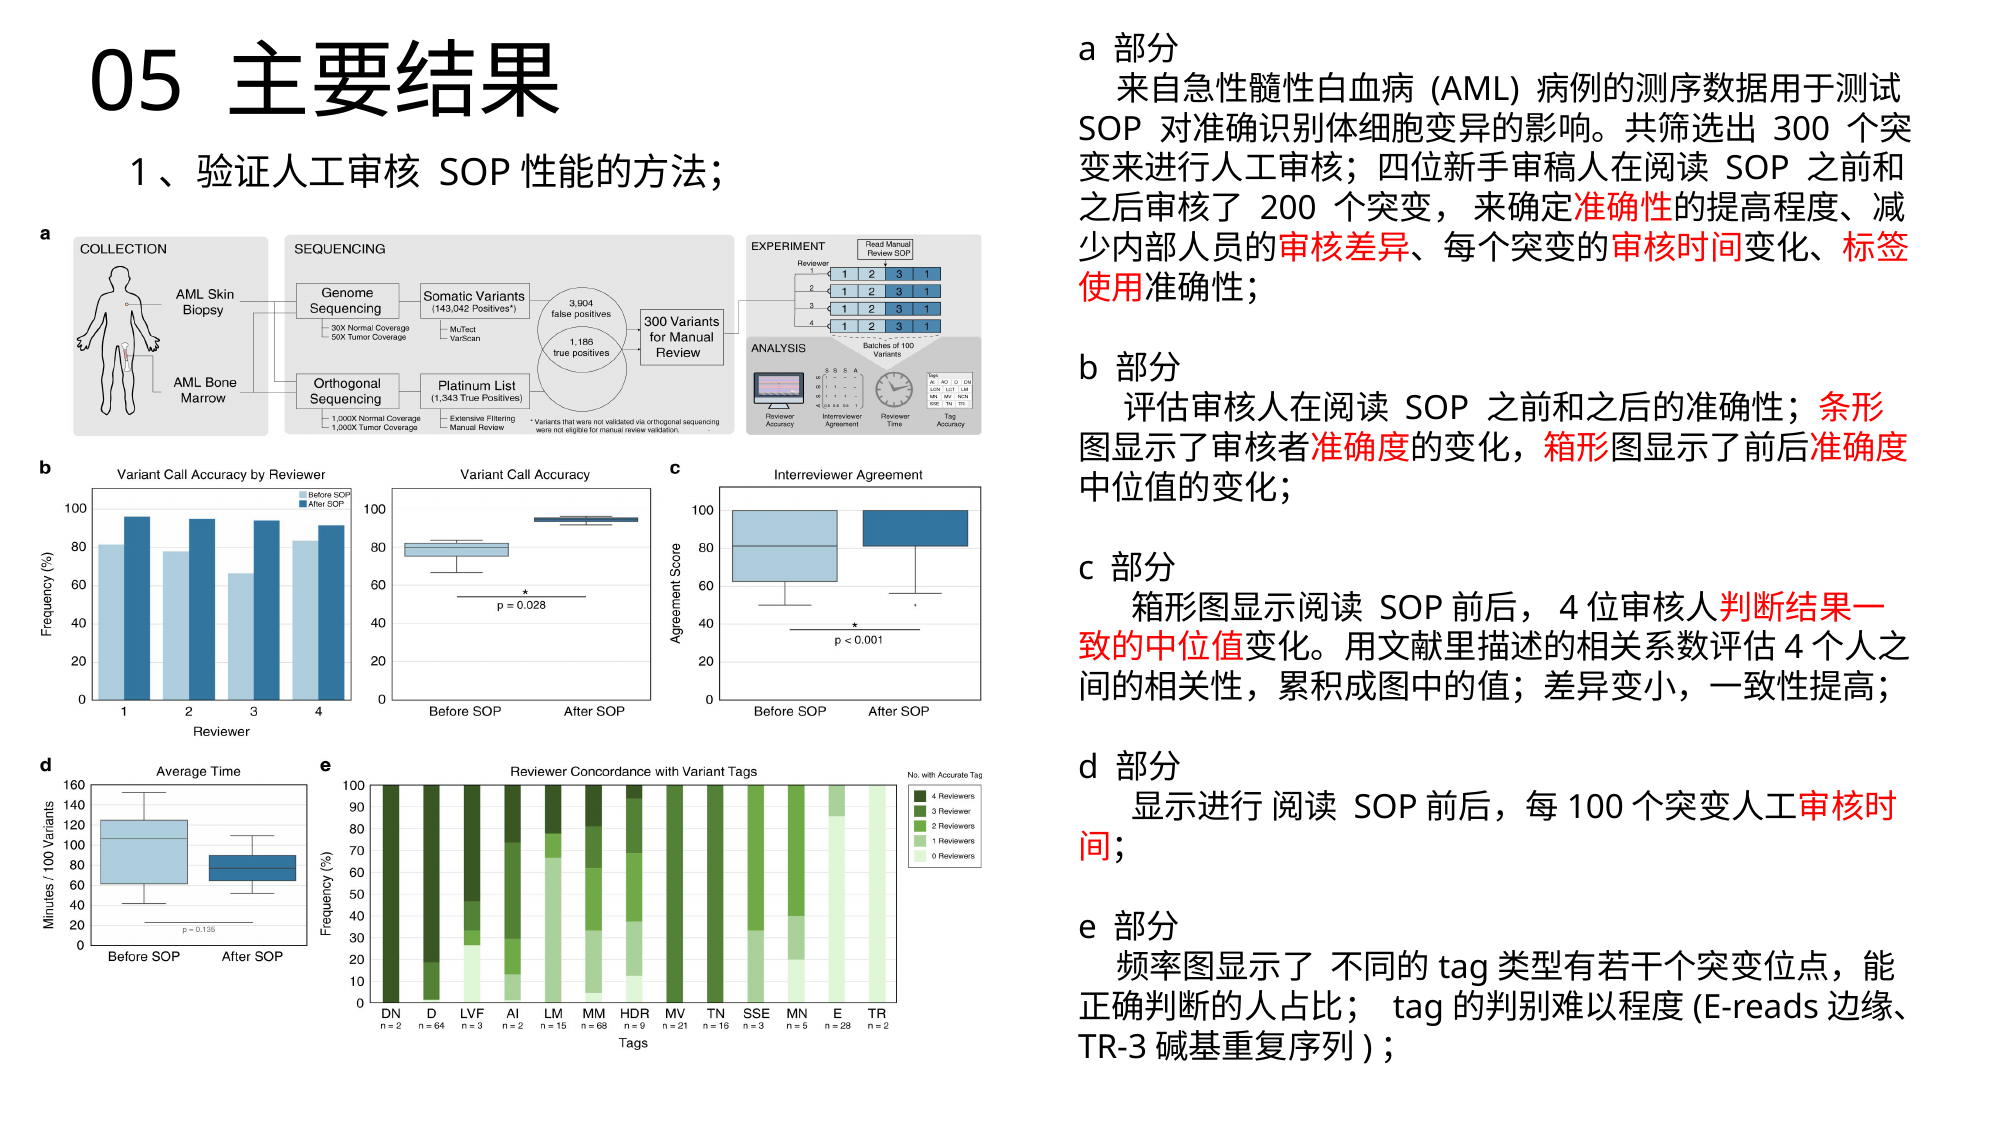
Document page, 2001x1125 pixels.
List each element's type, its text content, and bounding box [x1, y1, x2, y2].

text_box 05 主要结果 [73, 30, 681, 137]
picture [40, 229, 982, 1050]
text_box 1、验证人工审核 SOP性能的方法； [113, 141, 1063, 201]
text_box a 部分 来自急性髓性白血病 (AML) 病例的测序数据用于测试 SOP 对准确识别体细胞变异的影响。共筛选出 300 个突变来进行人工审核；四位新手审稿人在阅读 SOP 之前和之后审核了 200 个突变， 来确定准确性的提高程度、减少内部人员的审核差异、每个突变的审核时间变化、标签使用准确性； b 部分 评估审核人在阅读 SOP 之前和之后的准确性；条形图显示了审核者准确度的变化，箱形图显示了前后准确度中位值的变化； c 部分 箱形图显示阅读 SOP前后，4位审核人判断结果一致的中位值变化。用文献里描述的相关系数评估4个人之间的相关性，累积成图中的值；差异变小，一致性提高； d 部分 显示进行 阅读 SOP前后，每100个突变人工审核时间； e 部分 频率图显示了 不同的tag类型有若干个突变位点，能正确判断的人占比； tag的判别难以程度(E-reads边缘、TR-3碱基重复序列)； [1063, 19, 1931, 1073]
